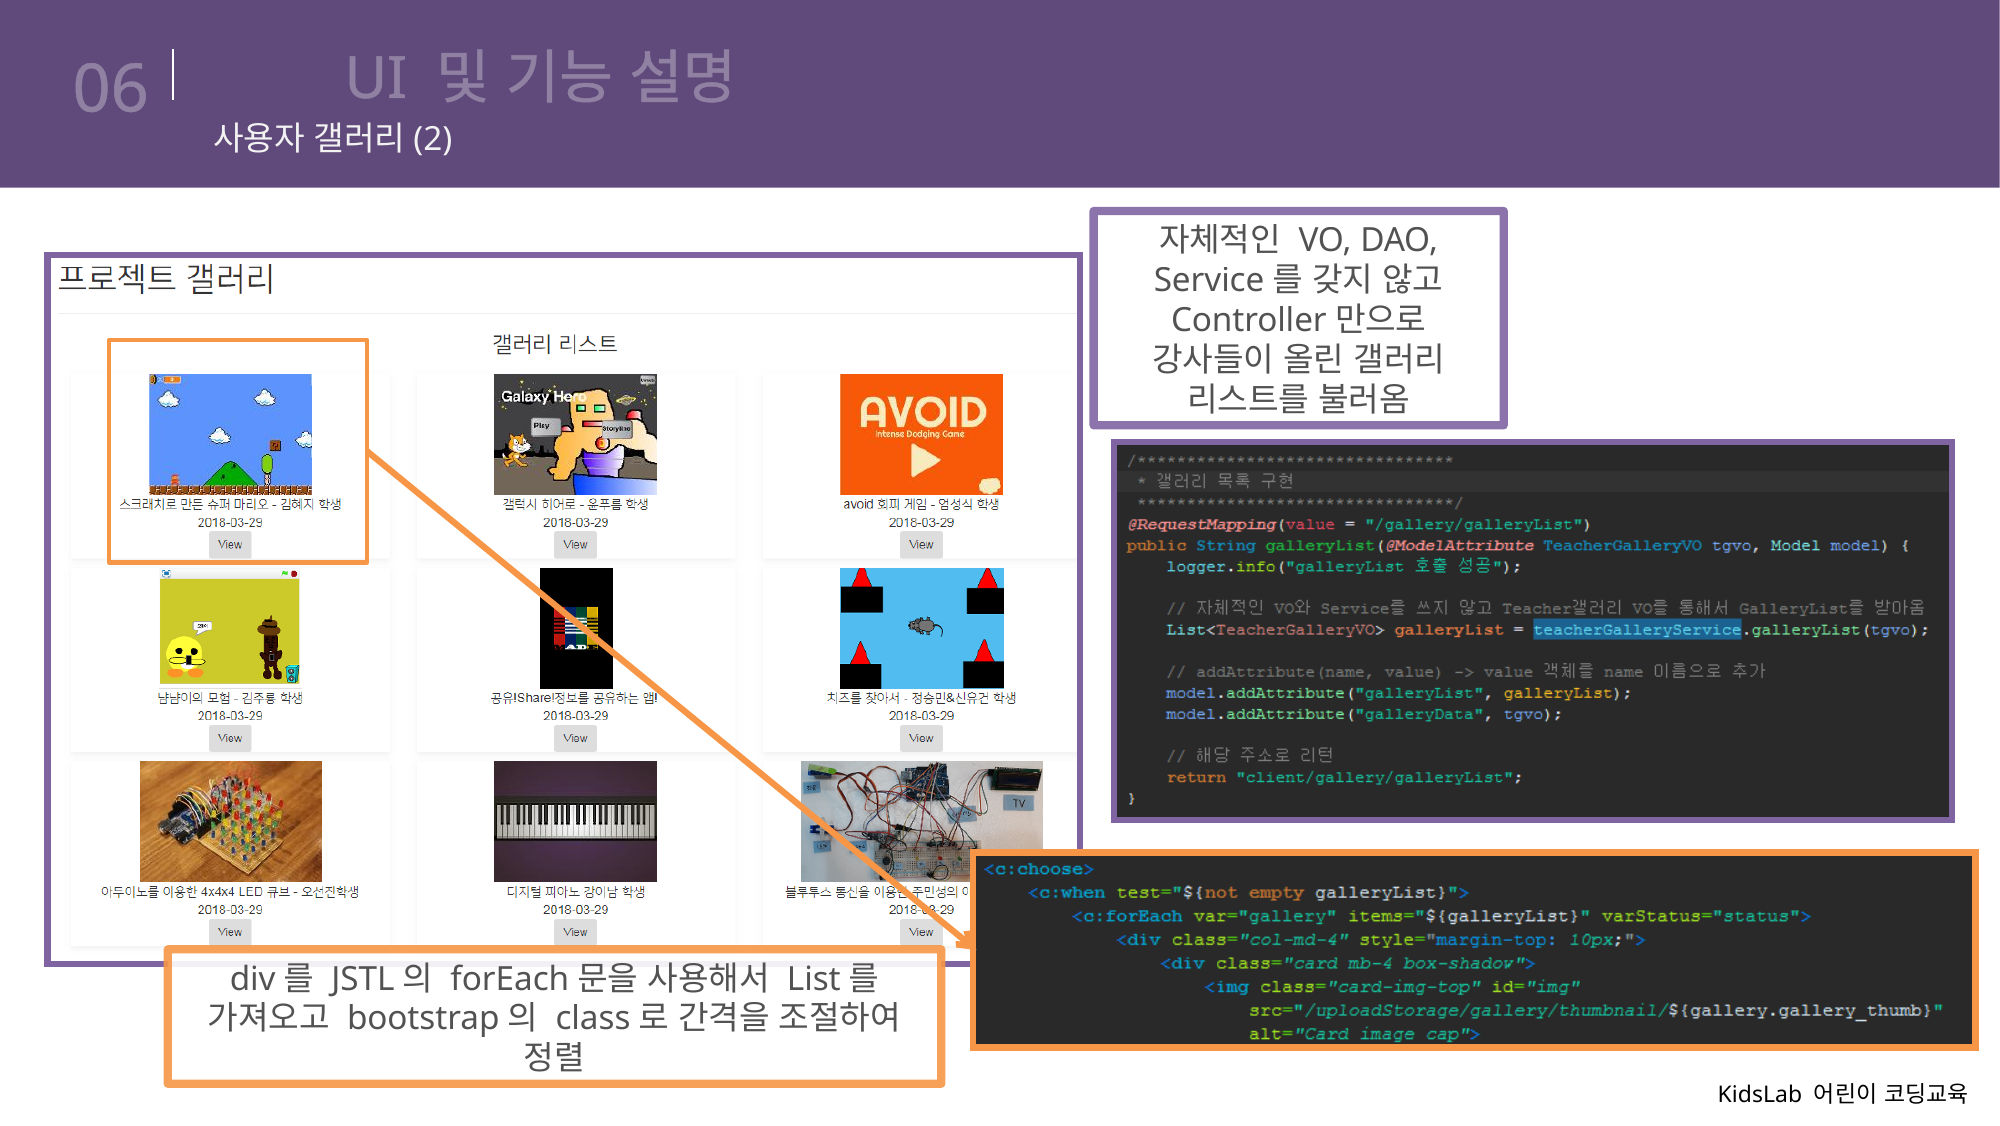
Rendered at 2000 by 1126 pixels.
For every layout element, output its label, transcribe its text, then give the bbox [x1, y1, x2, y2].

list 06 [57, 37, 199, 116]
picture [50, 257, 1973, 1045]
list 사용자 갤러리(2) [198, 118, 883, 155]
text_box div를 JSTL의 forEach문을 사용해서 List를 가져오고 bootstrap의 class로 간격을 조절하여 정렬 [167, 970, 942, 1084]
text_box 자체적인 VO, DAO, Service를 갖지 않고 Controller만으로 강사들이 올린 갤러리 리스트를 불러옴 [1093, 211, 1504, 426]
title UI 및 기능 설명 [198, 35, 883, 114]
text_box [366, 450, 977, 951]
picture [1116, 445, 1950, 818]
